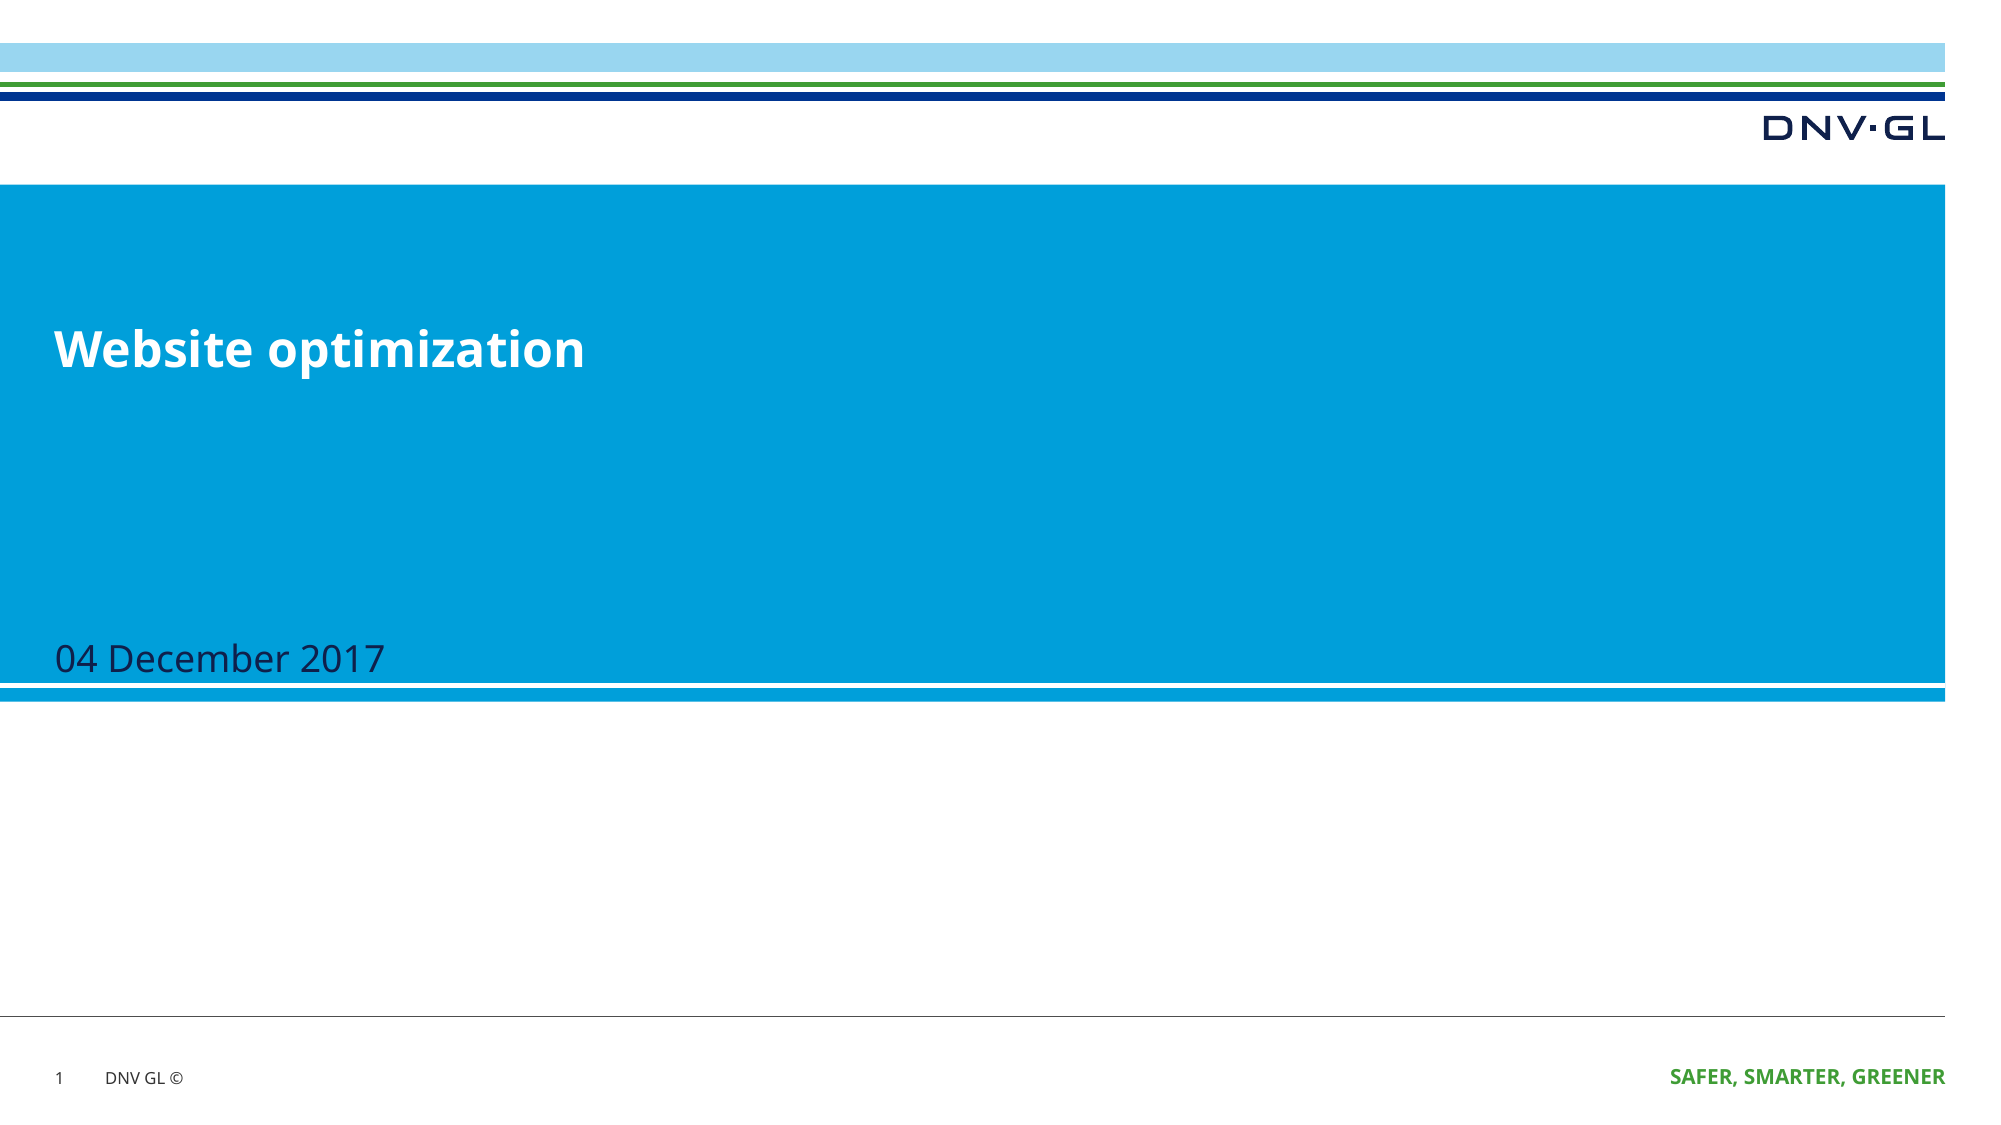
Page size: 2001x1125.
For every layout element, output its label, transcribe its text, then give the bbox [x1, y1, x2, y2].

title Website optimization [54, 263, 1465, 379]
slide_number 1 [54, 1067, 101, 1098]
